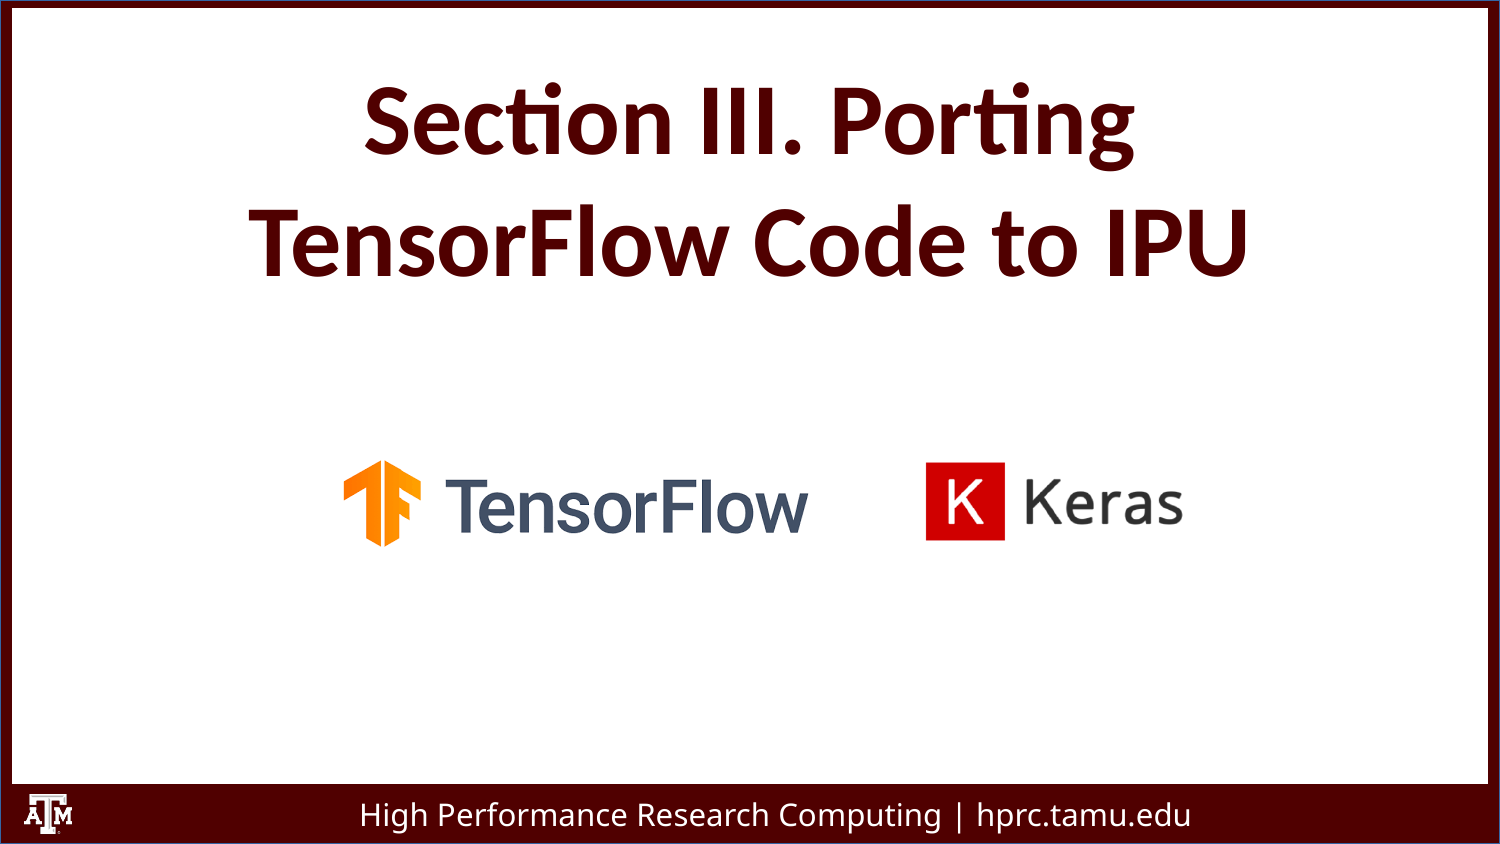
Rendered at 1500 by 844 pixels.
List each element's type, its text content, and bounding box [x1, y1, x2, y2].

text_box Section III. Porting TensorFlow Code to IPU [118, 153, 1381, 298]
picture [0, 8, 1488, 844]
